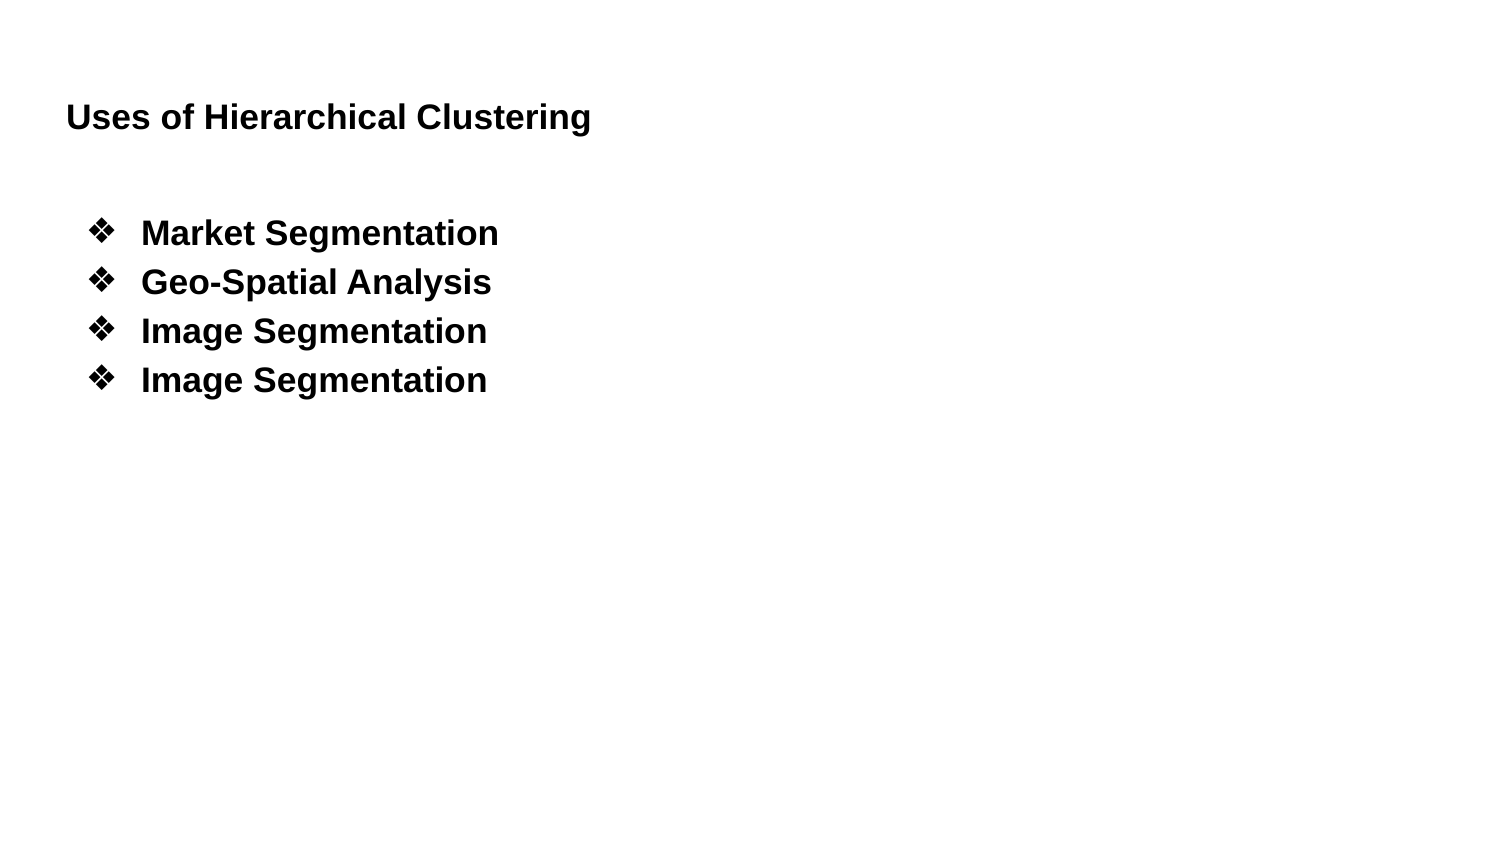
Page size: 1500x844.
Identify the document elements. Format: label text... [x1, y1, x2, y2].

list Market Segmentation Geo-Spatial Analysis Image Segmentation Image Segmentation [51, 189, 1449, 750]
title Uses of Hierarchical Clustering [51, 72, 1449, 167]
